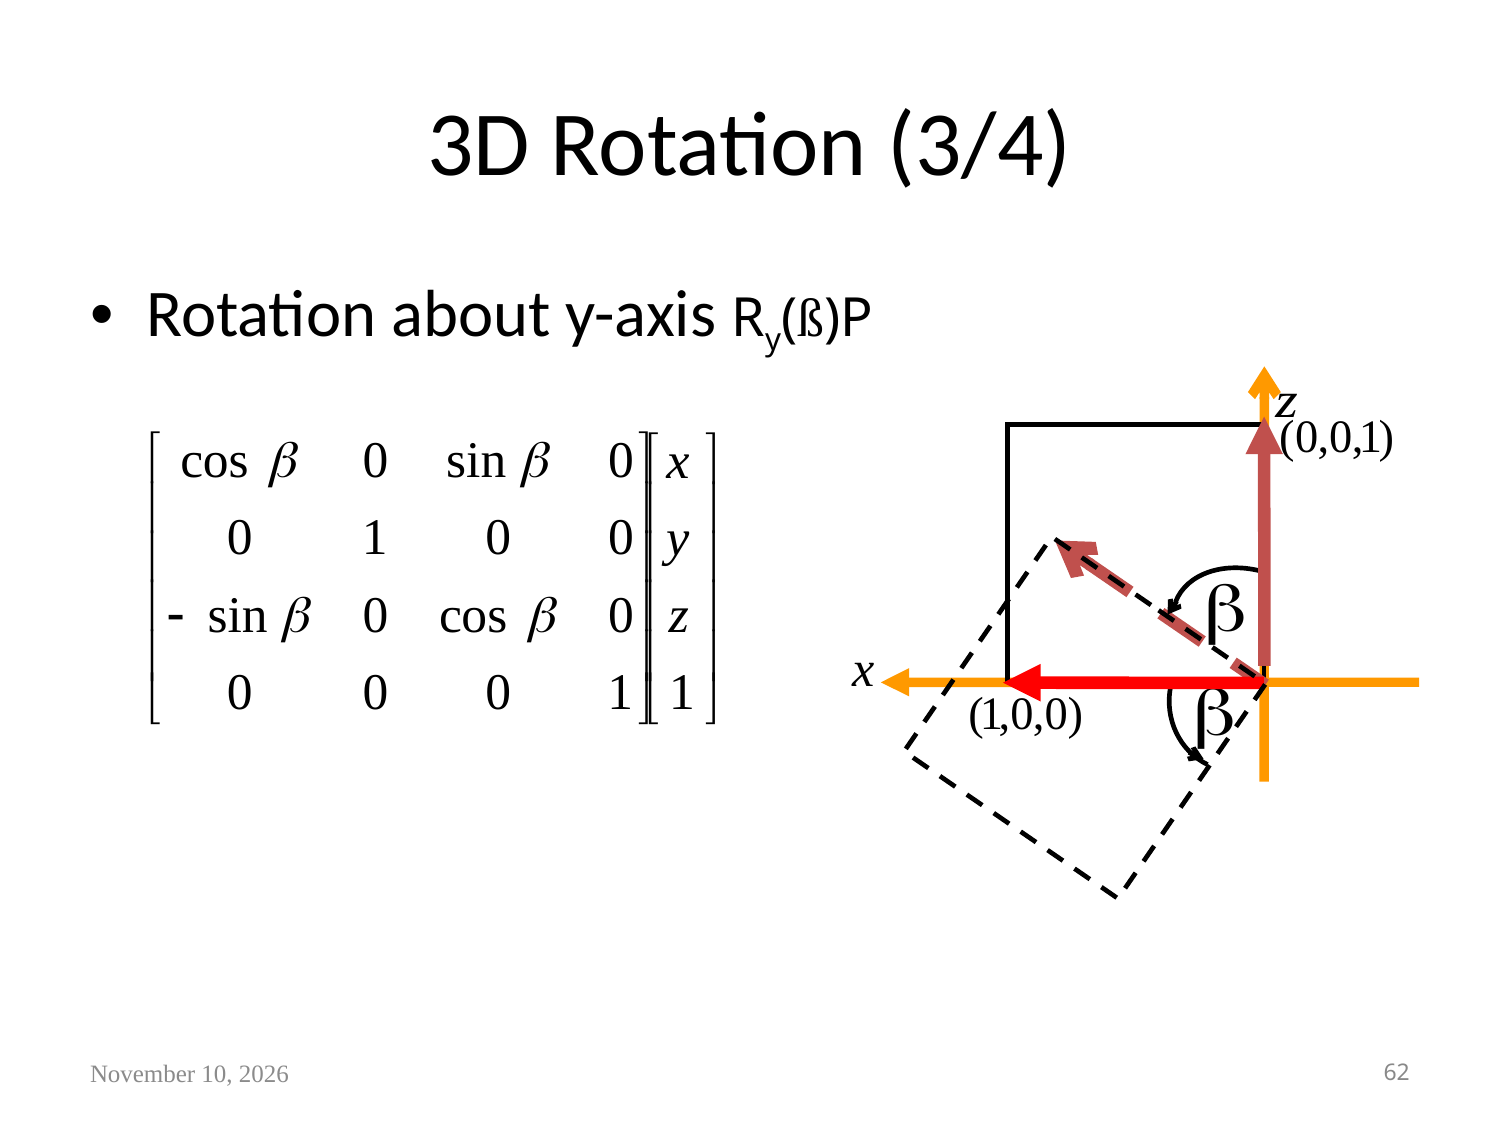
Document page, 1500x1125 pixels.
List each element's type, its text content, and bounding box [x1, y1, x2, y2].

list Rotation about y-axis Ry(ß)P [74, 262, 1426, 1006]
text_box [841, 366, 1420, 849]
title 3D Rotation (3/4) [74, 44, 1426, 233]
slide_number 62 [1074, 1042, 1425, 1103]
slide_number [75, 1042, 425, 1103]
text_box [138, 423, 737, 733]
